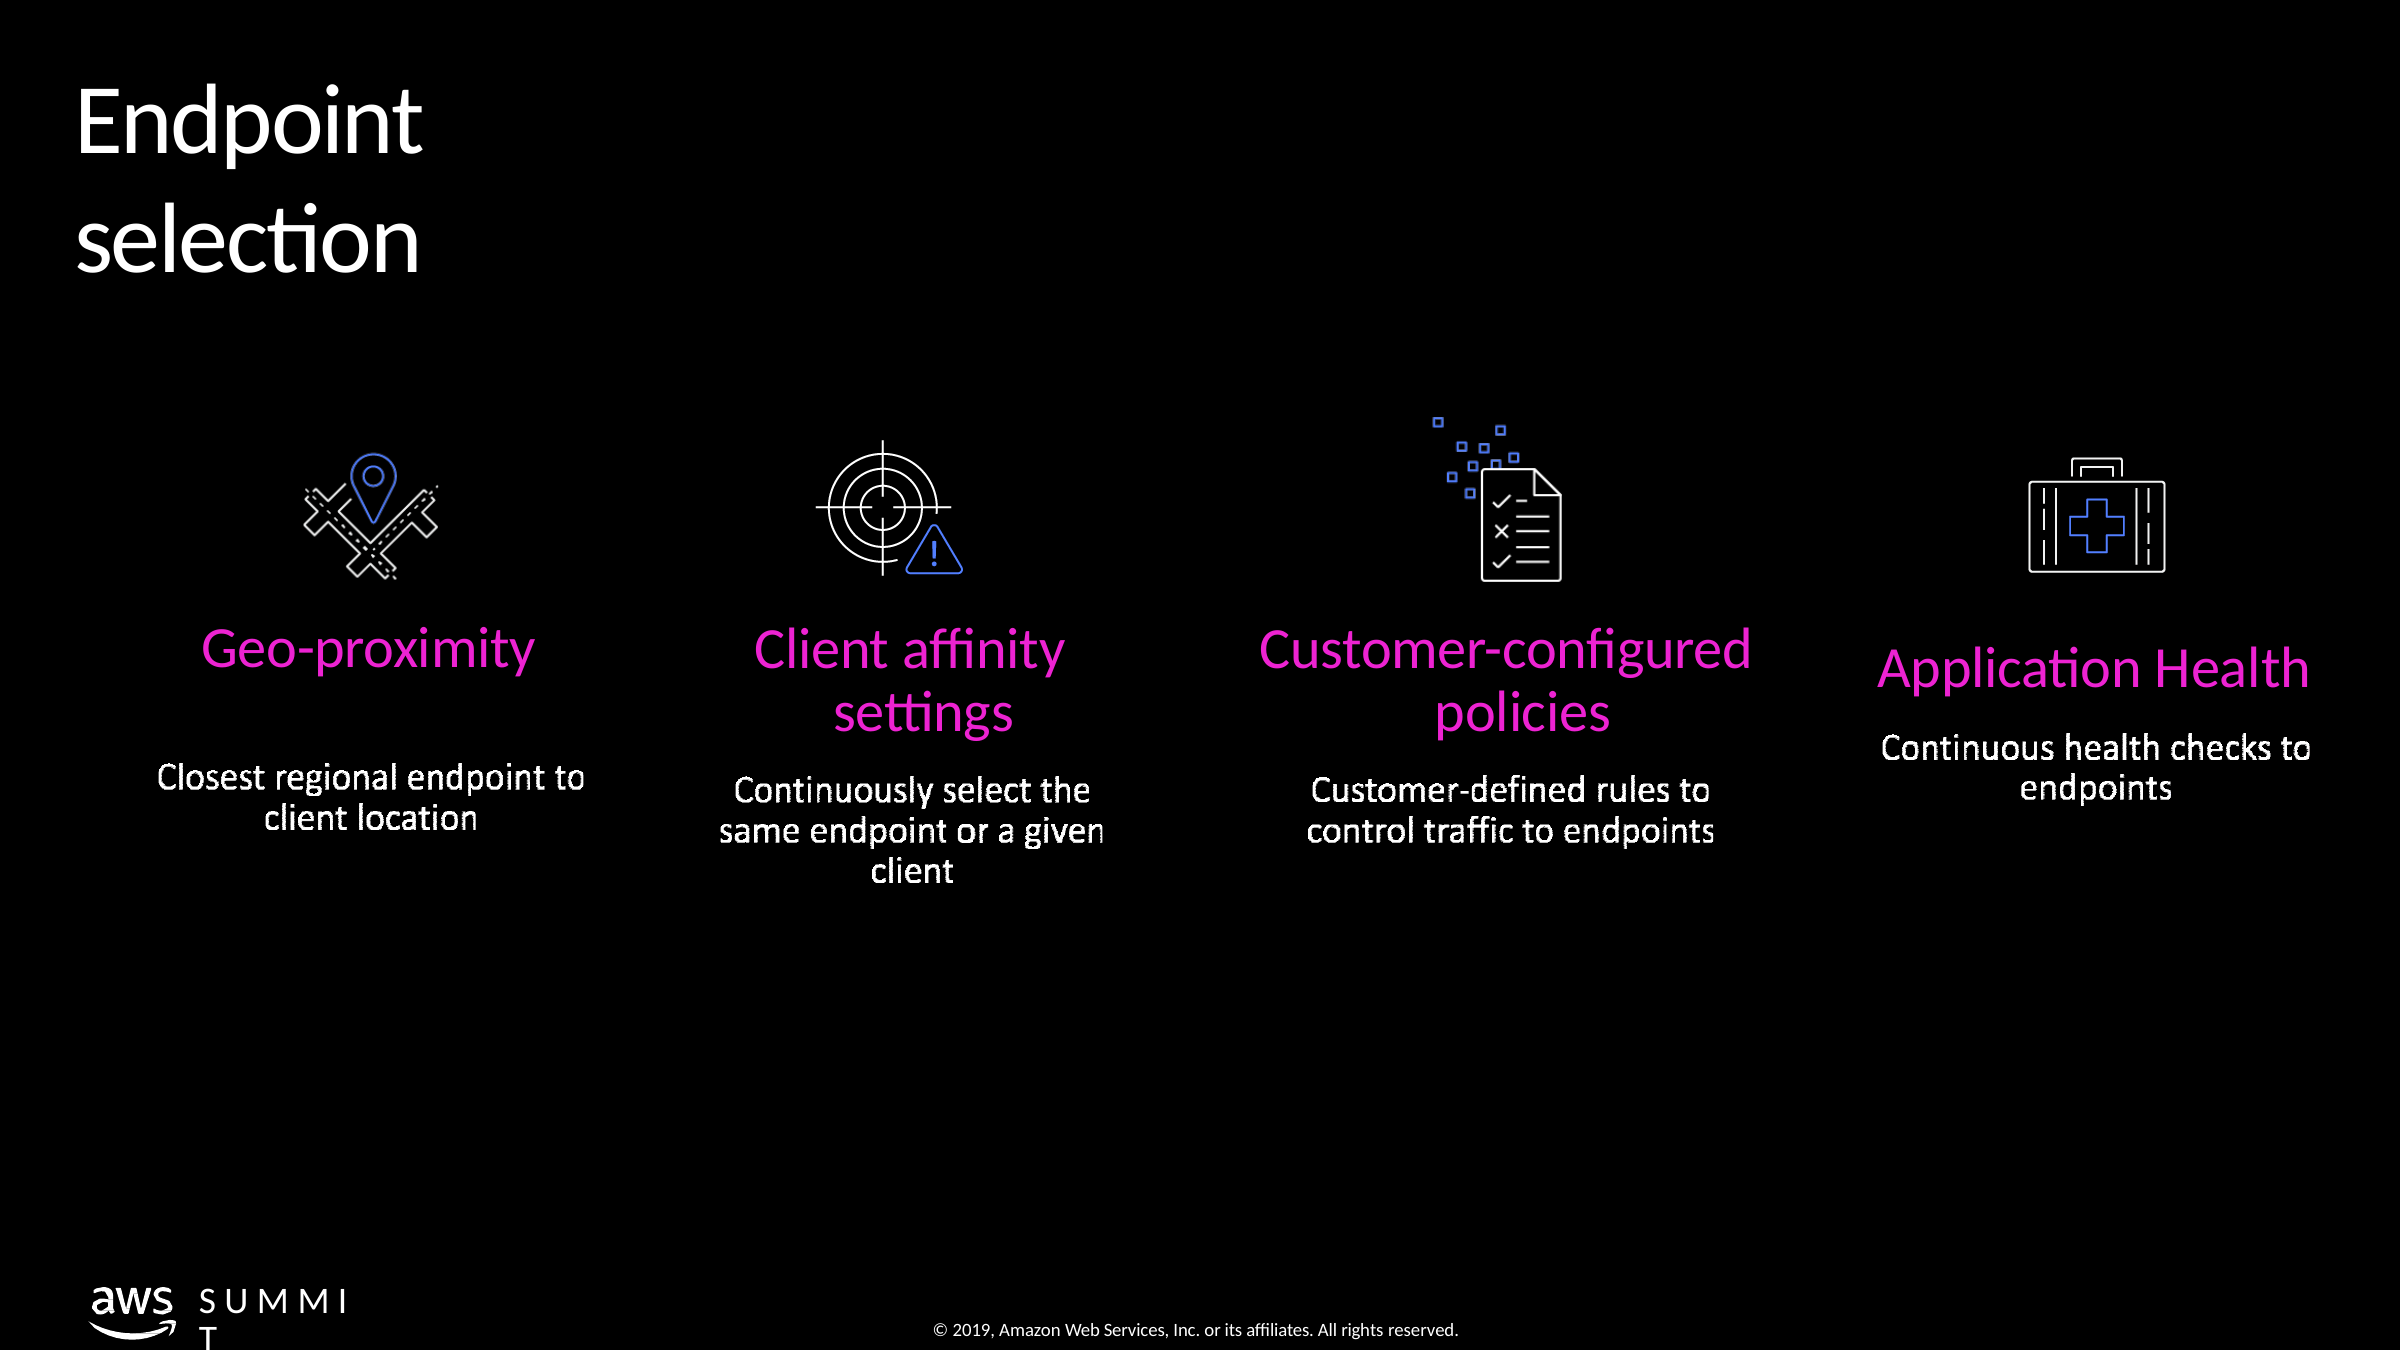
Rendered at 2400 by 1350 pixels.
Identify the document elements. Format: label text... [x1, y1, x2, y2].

text_box [2021, 773, 2171, 807]
title Endpoint selection [72, 51, 790, 294]
text_box Customer-configured policies [1257, 607, 1764, 743]
text_box Geo-proximity [199, 607, 543, 680]
text_box Application Health [1875, 627, 2318, 700]
text_box [265, 803, 476, 830]
text_box [268, 420, 474, 597]
text_box [957, 824, 989, 843]
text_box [1312, 775, 1709, 803]
text_box [999, 817, 1103, 849]
slide_number S U M M I T [196, 1283, 366, 1350]
text_box [1882, 733, 2310, 760]
text_box [872, 857, 953, 883]
text_box [789, 423, 989, 607]
text_box [1401, 402, 1620, 596]
footer © 2019, Amazon Web Services, Inc. or its affiliates. All rights reserved. [930, 1319, 1470, 1350]
text_box [1998, 449, 2195, 607]
text_box [1308, 816, 1714, 849]
text_box [720, 816, 947, 849]
text_box [158, 763, 584, 796]
text_box Client affinity settings [752, 607, 1073, 743]
text_box [735, 776, 1089, 809]
